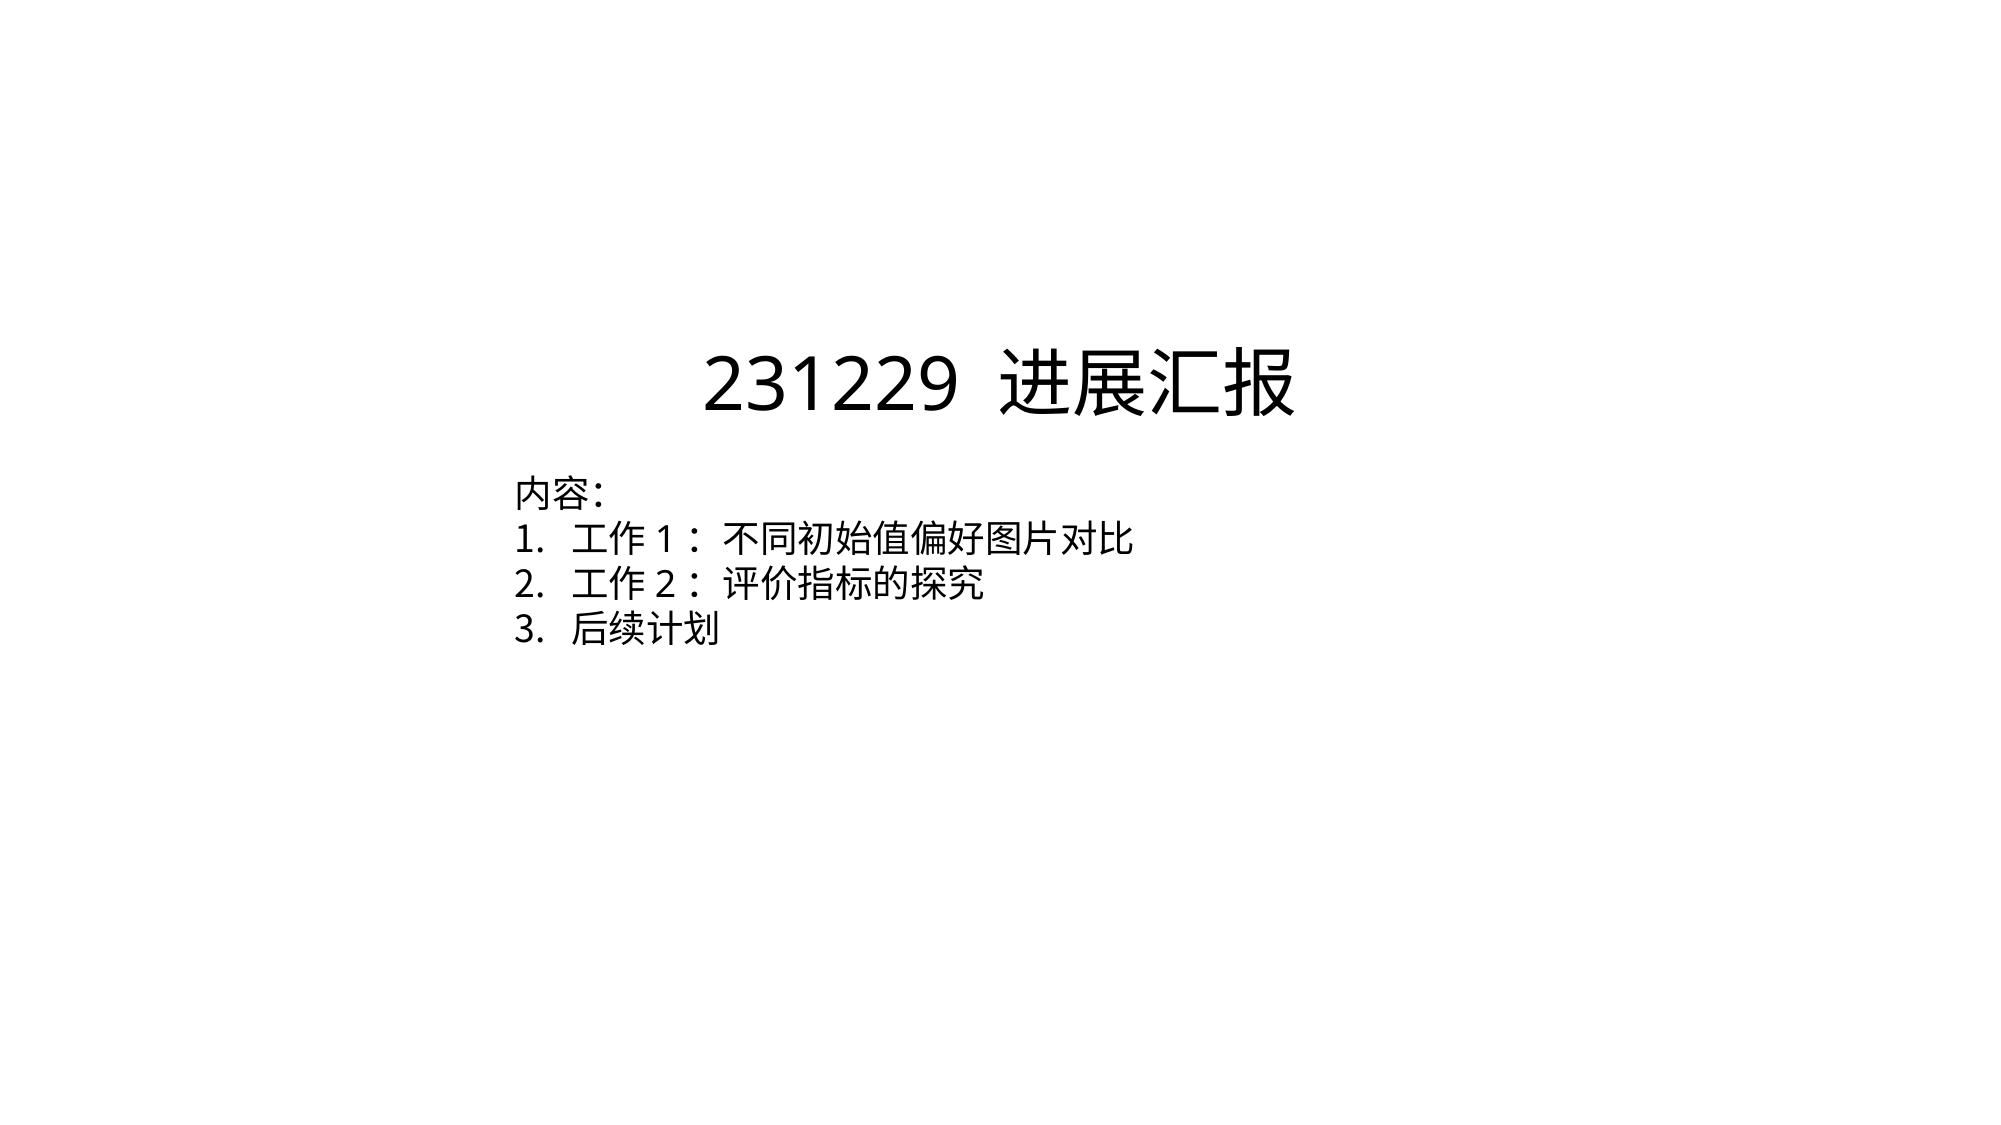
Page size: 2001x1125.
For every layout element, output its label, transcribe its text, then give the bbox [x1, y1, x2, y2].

text_box 231229 进展汇报 内容： 工作1：不同初始值偏好图片对比 工作2：评价指标的探究 后续计划 [500, 327, 1500, 658]
